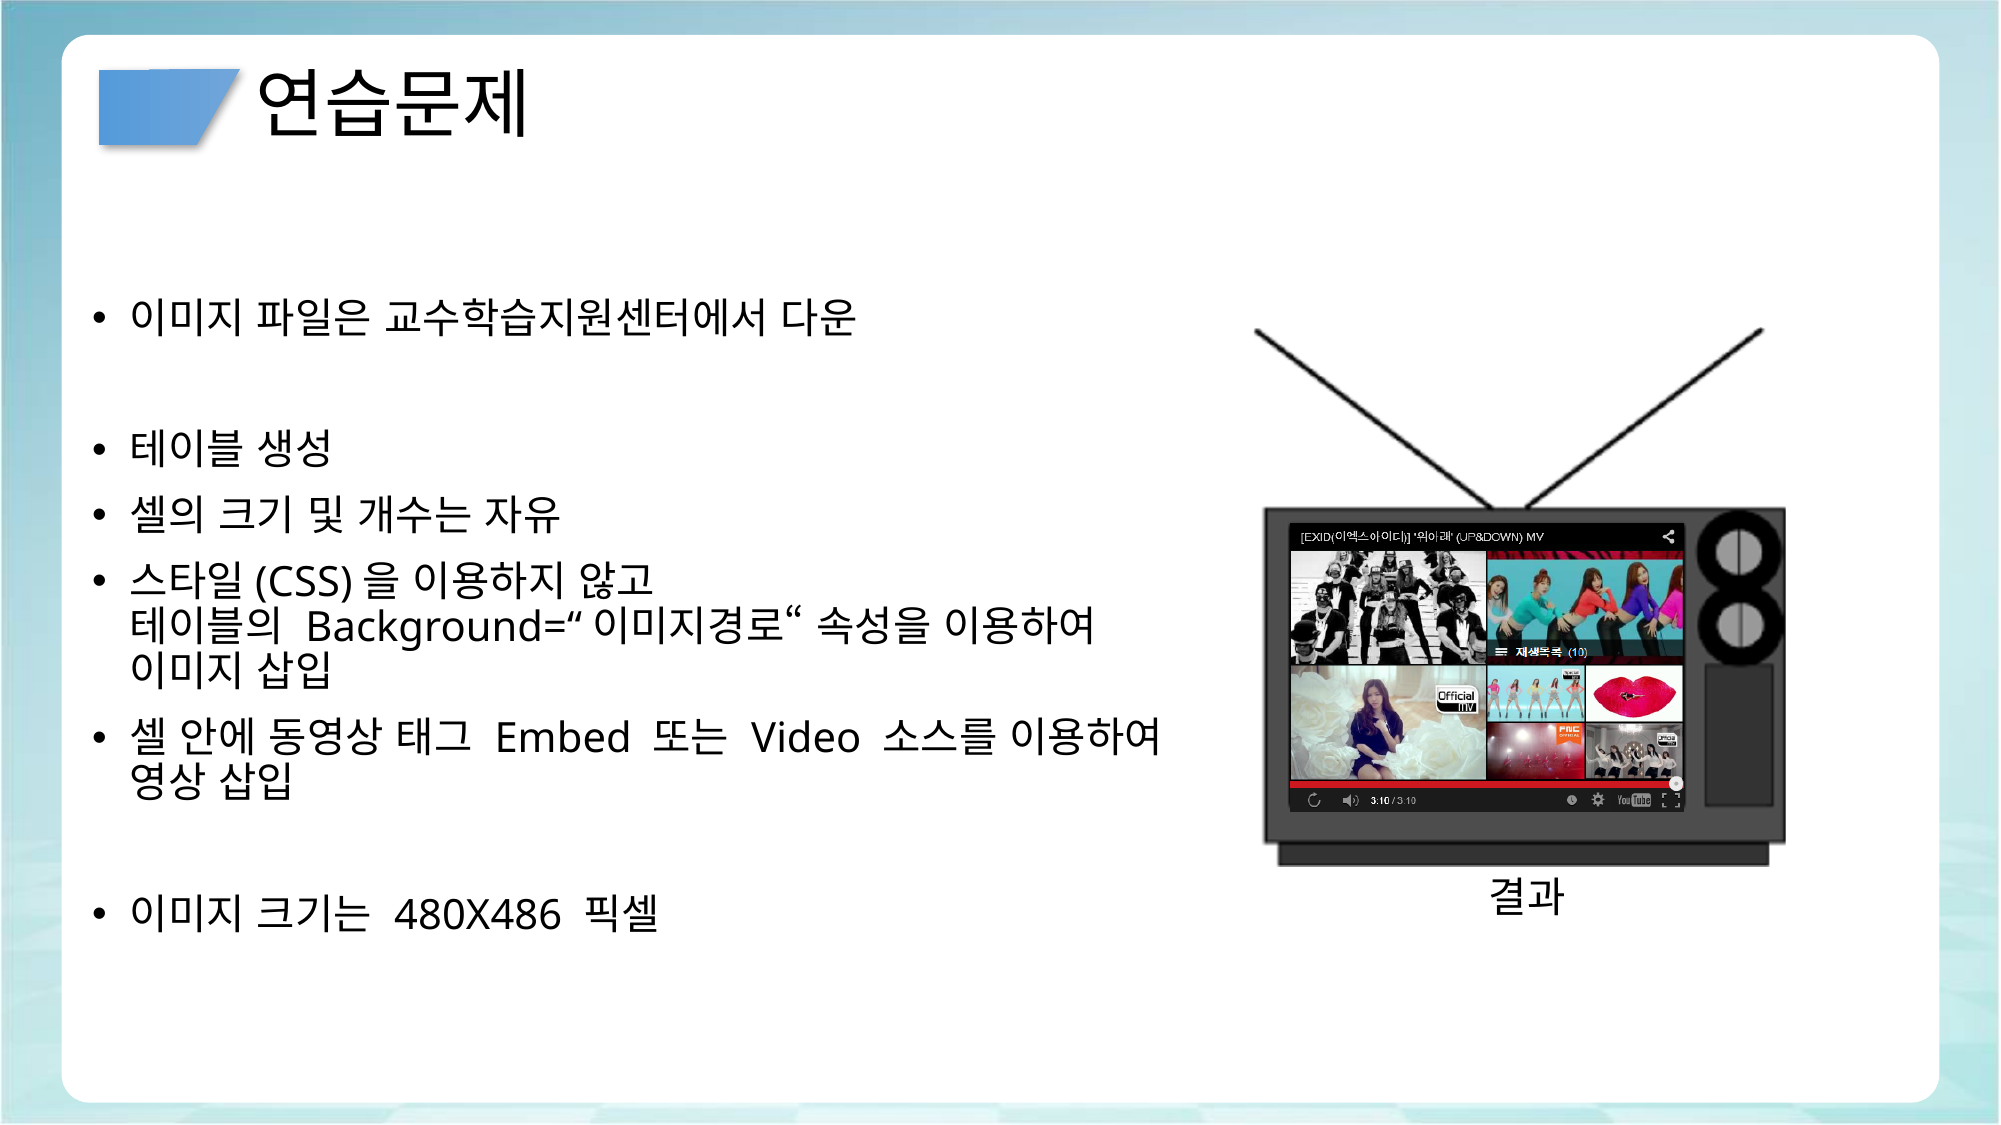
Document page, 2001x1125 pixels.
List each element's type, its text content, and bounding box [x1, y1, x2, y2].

title 연습문제 [240, 49, 1809, 165]
text_box 결과 [1391, 879, 1663, 951]
text_box 이미지 파일은 교수학습지원센터에서 다운 테이블 생성 셀의 크기 및 개수는 자유 스타일(CSS)을 이용하지 않고 테이블의 Background=“이미지경로“ 속성을 이용하여 이미지 삽입 셀 안에 동영상 태그 Embed 또는 Video 소스를 이용하여 영상 삽입 이미지 크기는 480X486 픽셀 [77, 249, 1901, 1095]
picture [0, 0, 2001, 1125]
